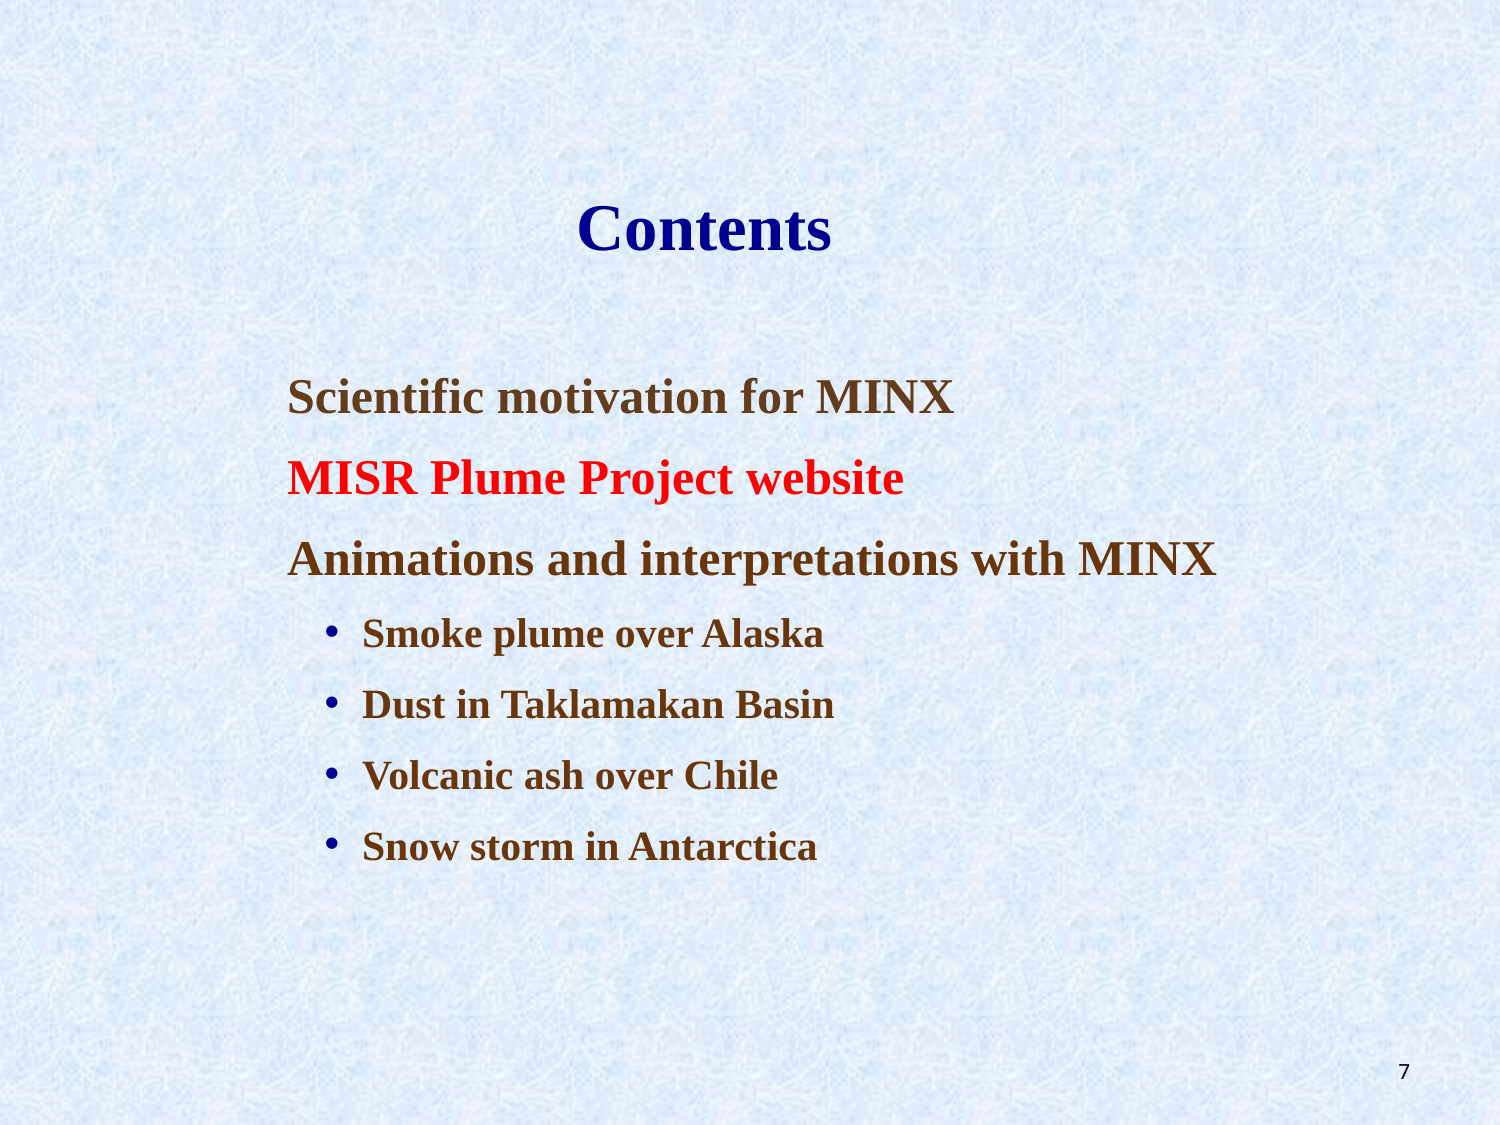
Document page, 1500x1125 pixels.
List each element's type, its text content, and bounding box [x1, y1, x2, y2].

slide_number 7 [1074, 1042, 1425, 1103]
slide_number 26 [0, 0, 1500, 1125]
title Contents [230, 178, 1179, 271]
list Scientific motivation for MINX MISR Plume Project website Animations and interpretations with MINX Smoke plume over Alaska Dust in Taklamakan Basin Volcanic ash over Chile Snow storm in Antarctica [272, 356, 1282, 956]
